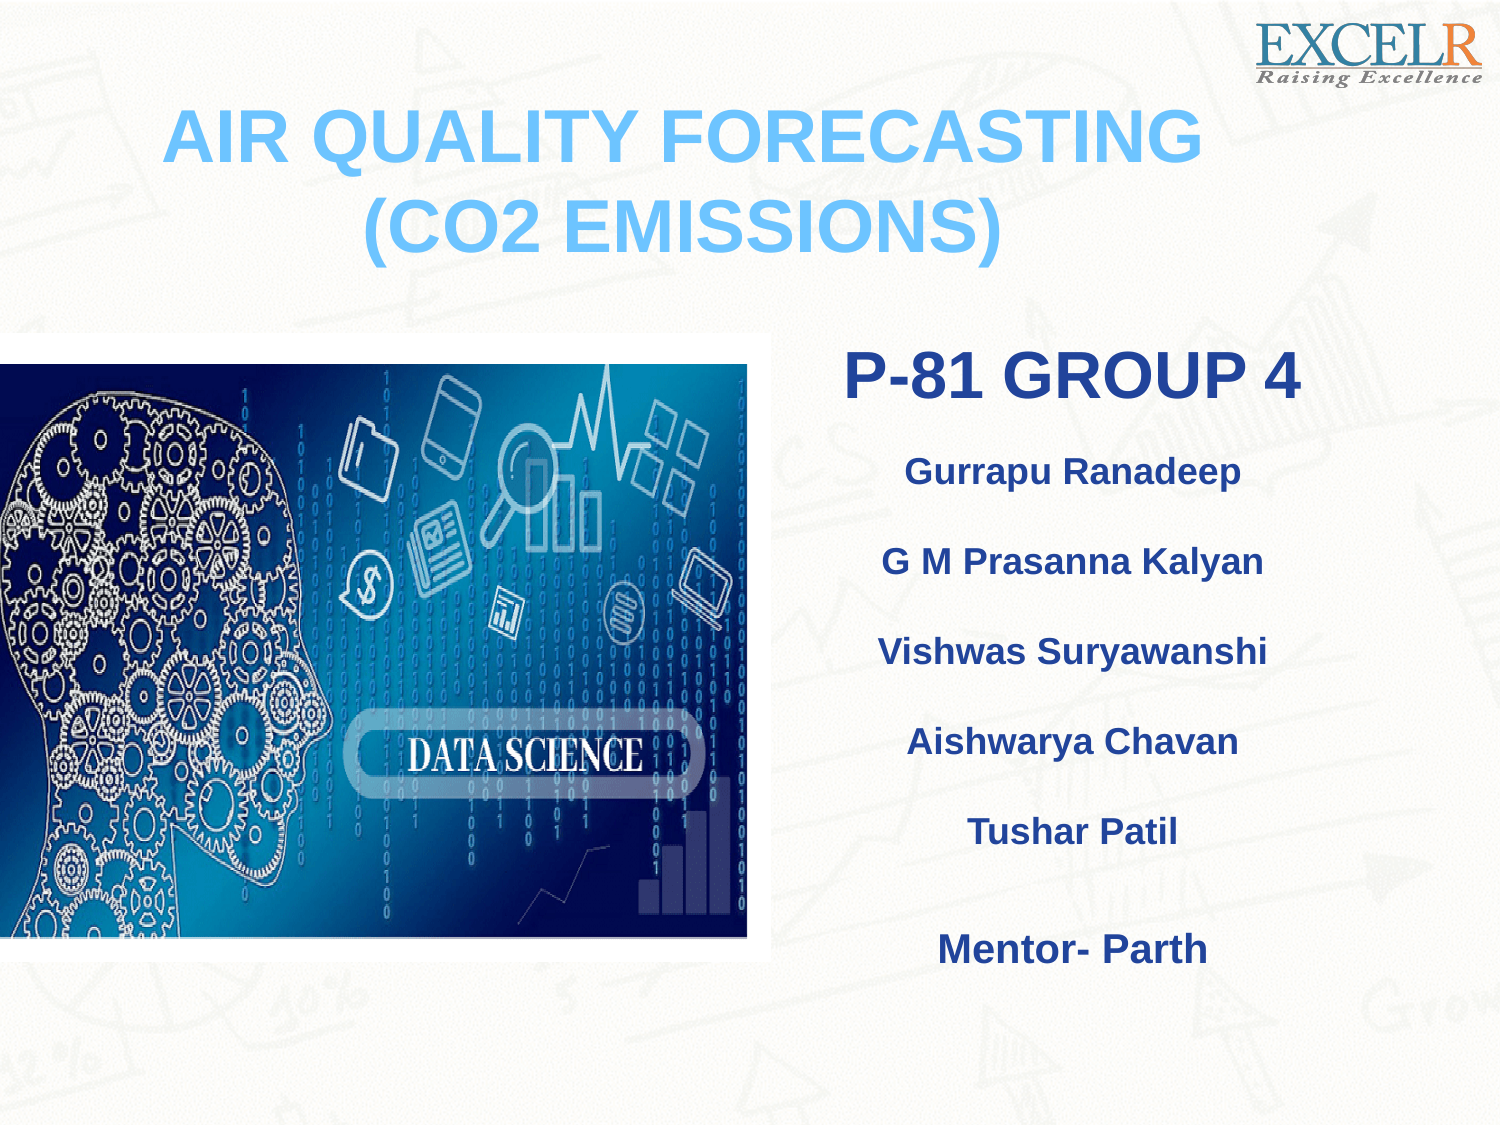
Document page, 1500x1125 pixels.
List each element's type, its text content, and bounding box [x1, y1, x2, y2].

text_box Air quality forecasting (Co2 Emissions) [73, 79, 1294, 275]
picture [0, 0, 1500, 1125]
text_box P-81 GROUP 4 Gurrapu Ranadeep G M Prasanna Kalyan Vishwas Suryawanshi Aishwarya Chavan Tushar Patil Mentor- Parth [800, 324, 1346, 1049]
